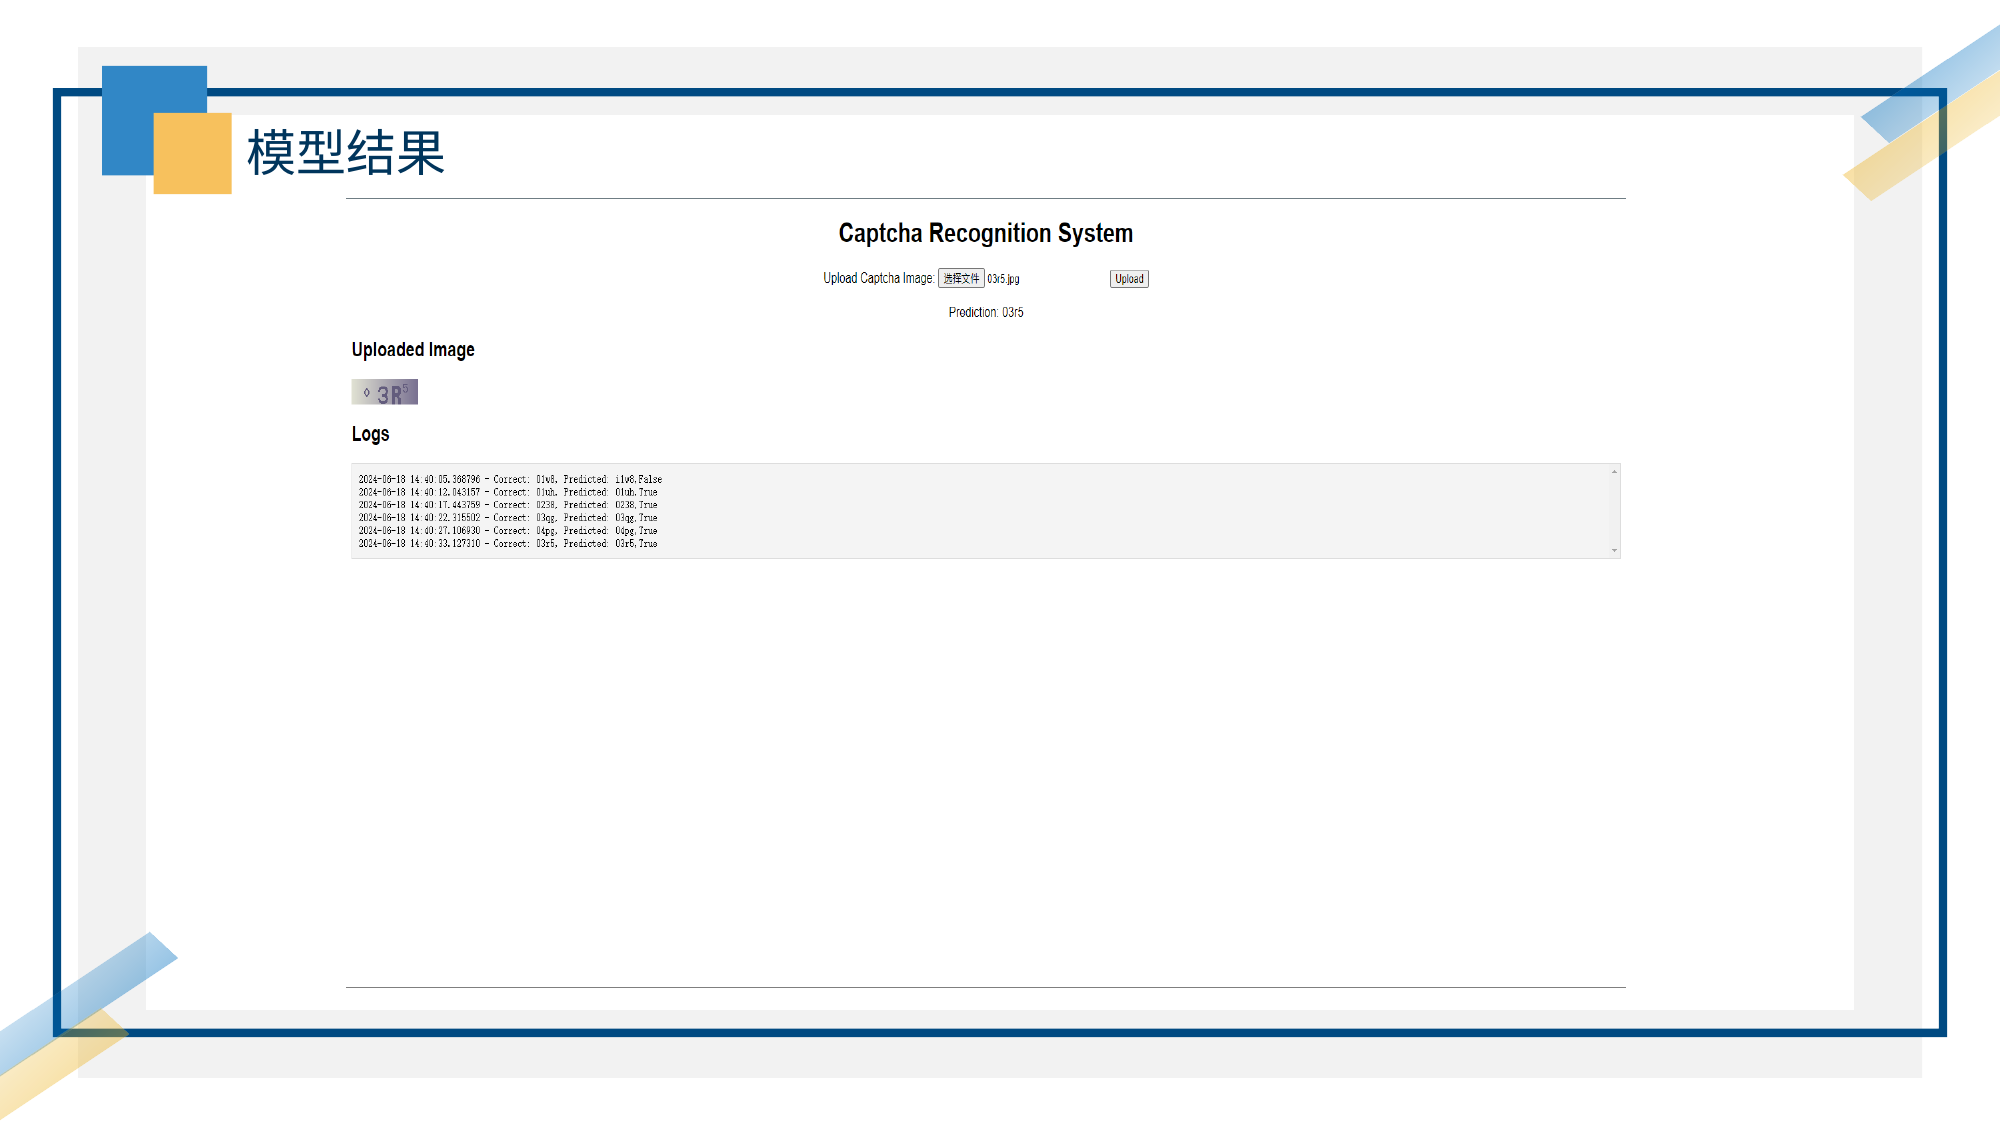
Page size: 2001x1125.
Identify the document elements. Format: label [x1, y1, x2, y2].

text_box [0, 0, 2000, 1125]
picture [346, 198, 1626, 988]
